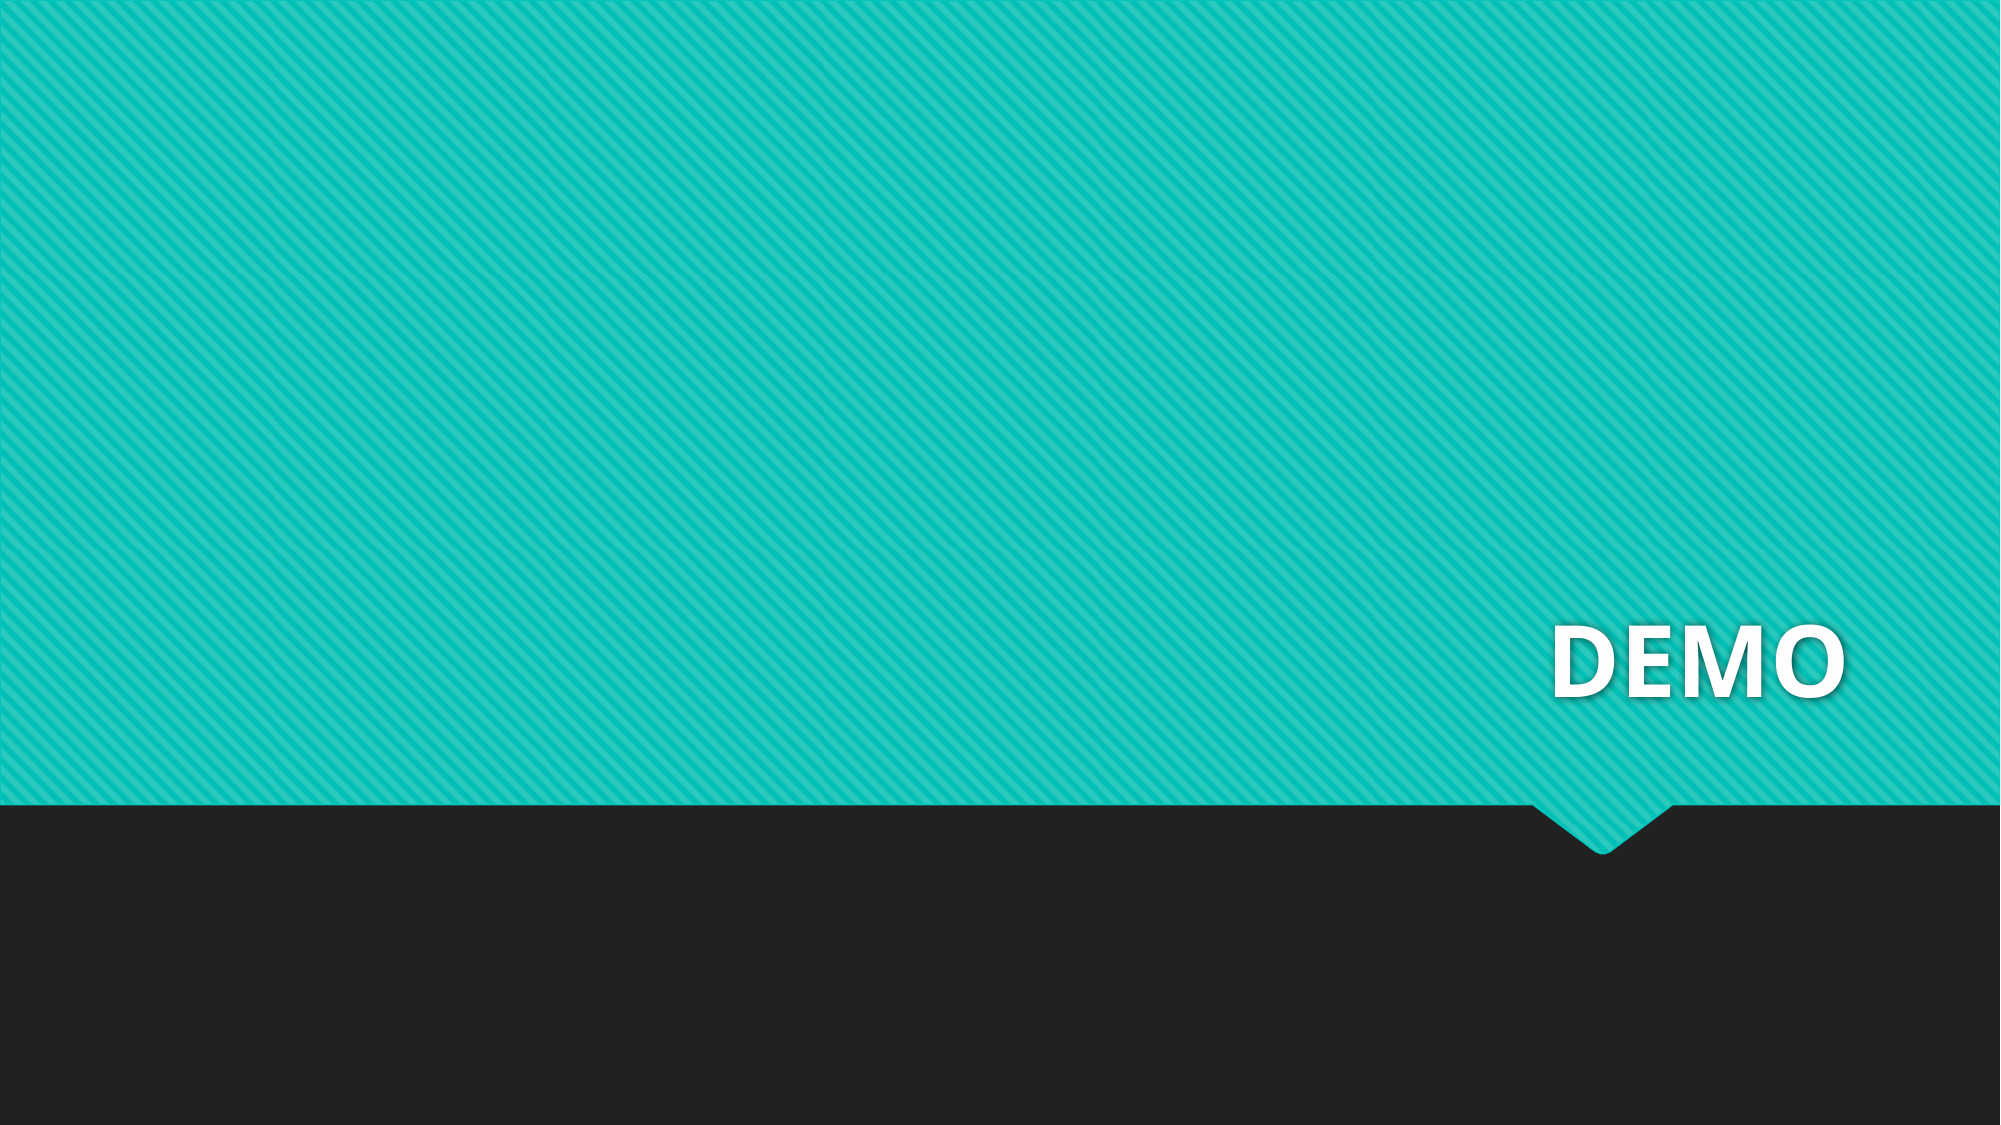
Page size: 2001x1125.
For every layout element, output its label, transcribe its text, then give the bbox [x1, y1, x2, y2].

title DEMO [132, 484, 1866, 726]
